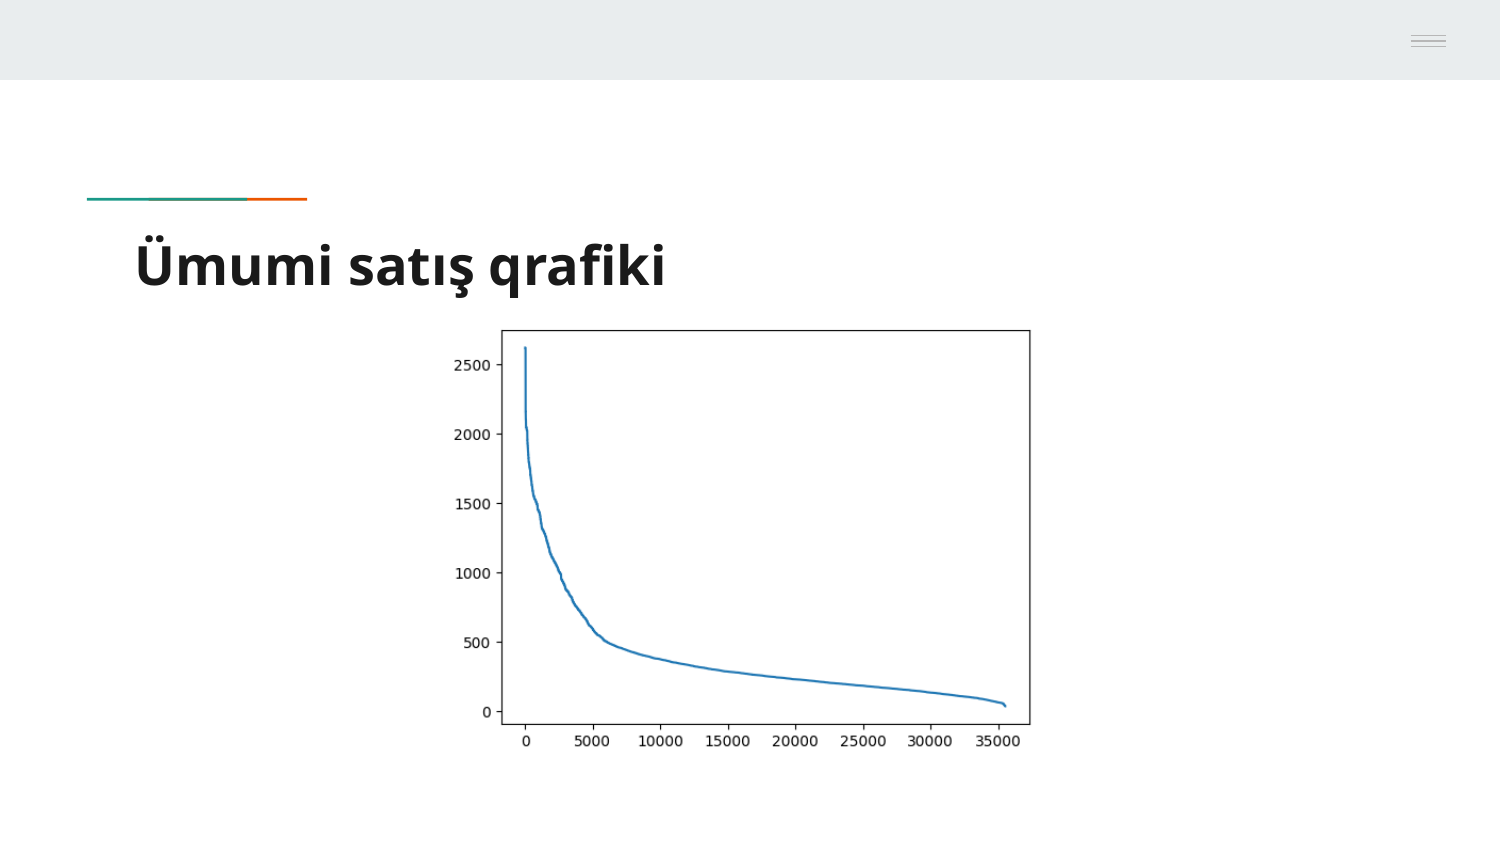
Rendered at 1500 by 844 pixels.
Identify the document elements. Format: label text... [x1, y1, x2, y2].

picture [444, 313, 1056, 773]
title Ümumi satış qrafiki [119, 216, 760, 443]
